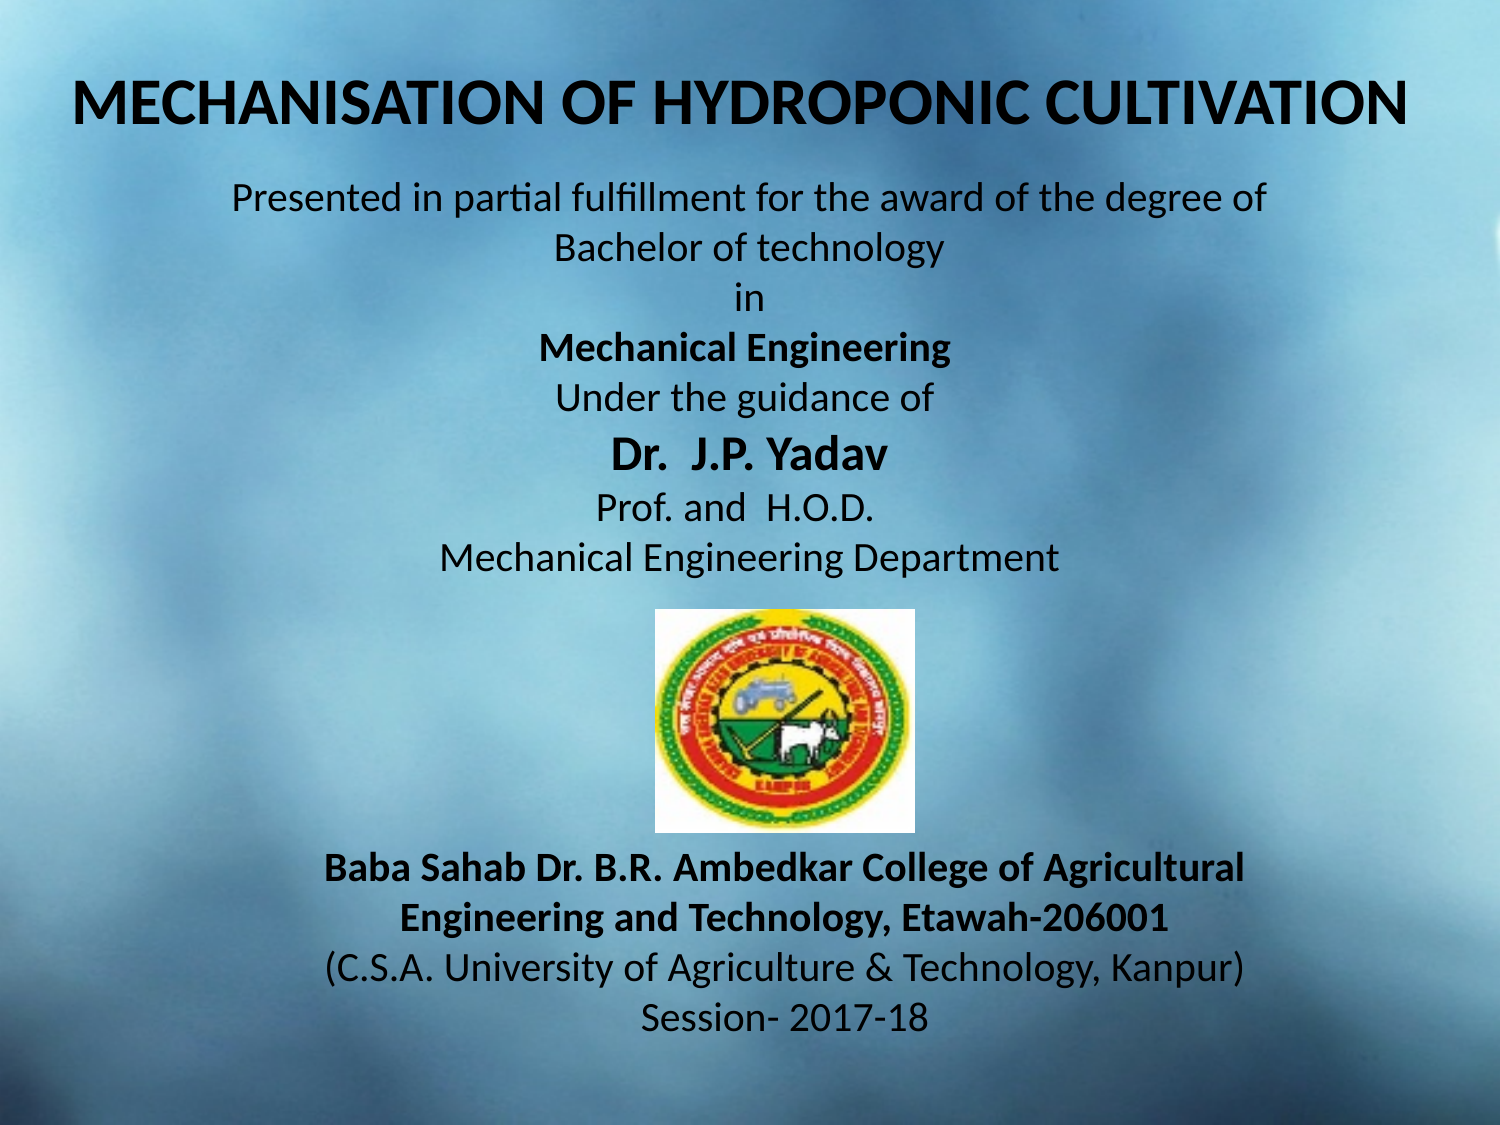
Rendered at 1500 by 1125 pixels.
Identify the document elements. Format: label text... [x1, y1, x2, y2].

text_box Baba Sahab Dr. B.R. Ambedkar College of Agricultural Engineering and Technology, Etawah-206001 (C.S.A. University of Agriculture & Technology, Kanpur) Session- 2017-18 [222, 831, 1348, 1047]
text_box MECHANISATION OF HYDROPONIC CULTIVATION [56, 49, 1426, 145]
picture [0, 0, 1500, 1125]
text_box Presented in partial fulfillment for the award of the degree of Bachelor of technology in Mechanical Engineering Under the guidance of Dr. J.P. Yadav Prof. and H.O.D. Mechanical Engineering Department [87, 162, 1412, 588]
